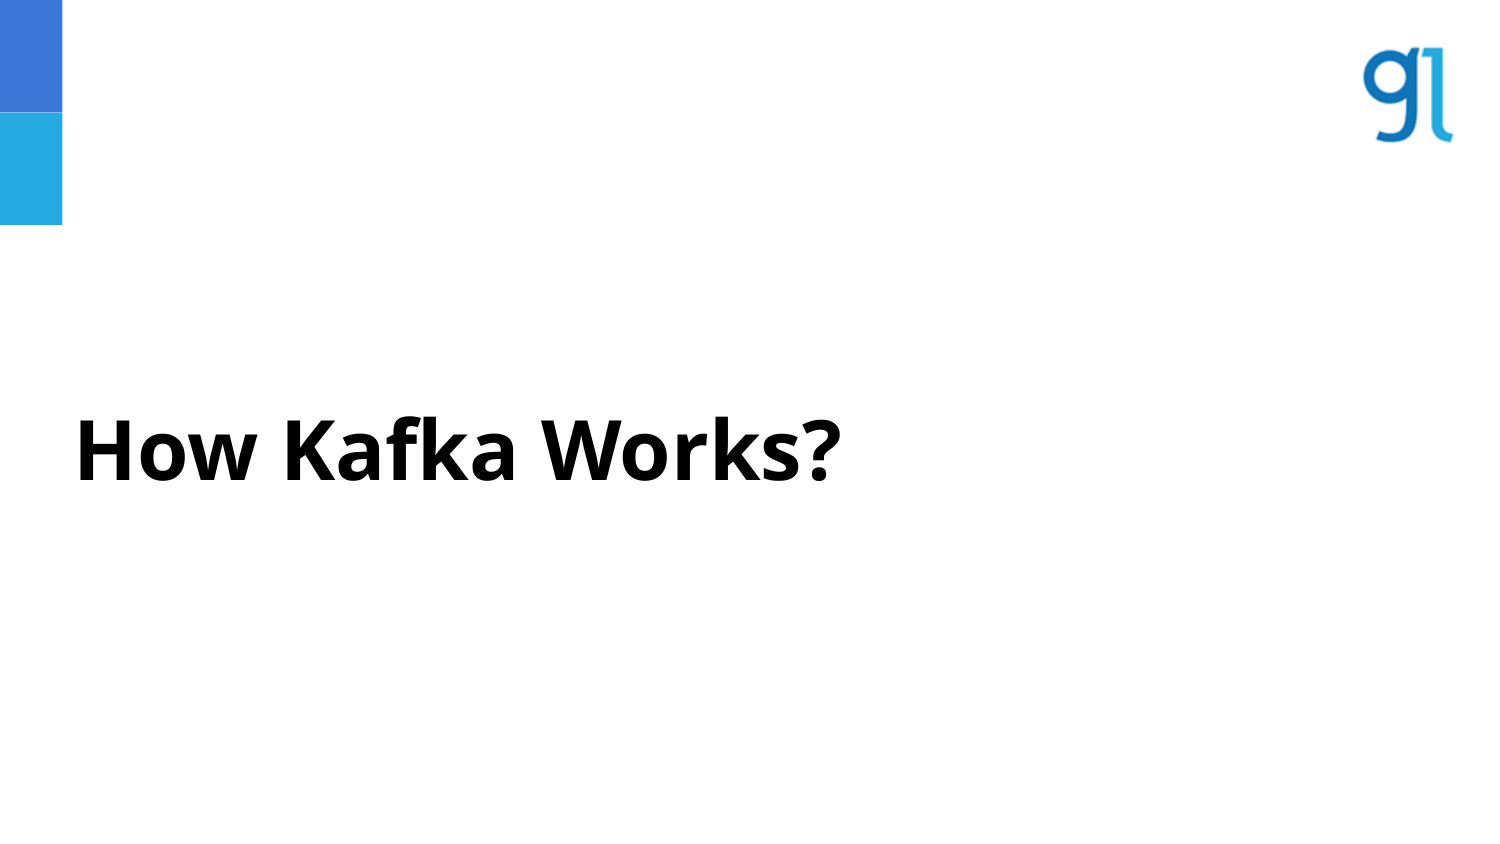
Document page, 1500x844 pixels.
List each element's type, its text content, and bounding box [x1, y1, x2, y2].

title How Kafka Works? [59, 381, 1463, 513]
picture [1338, 25, 1478, 166]
